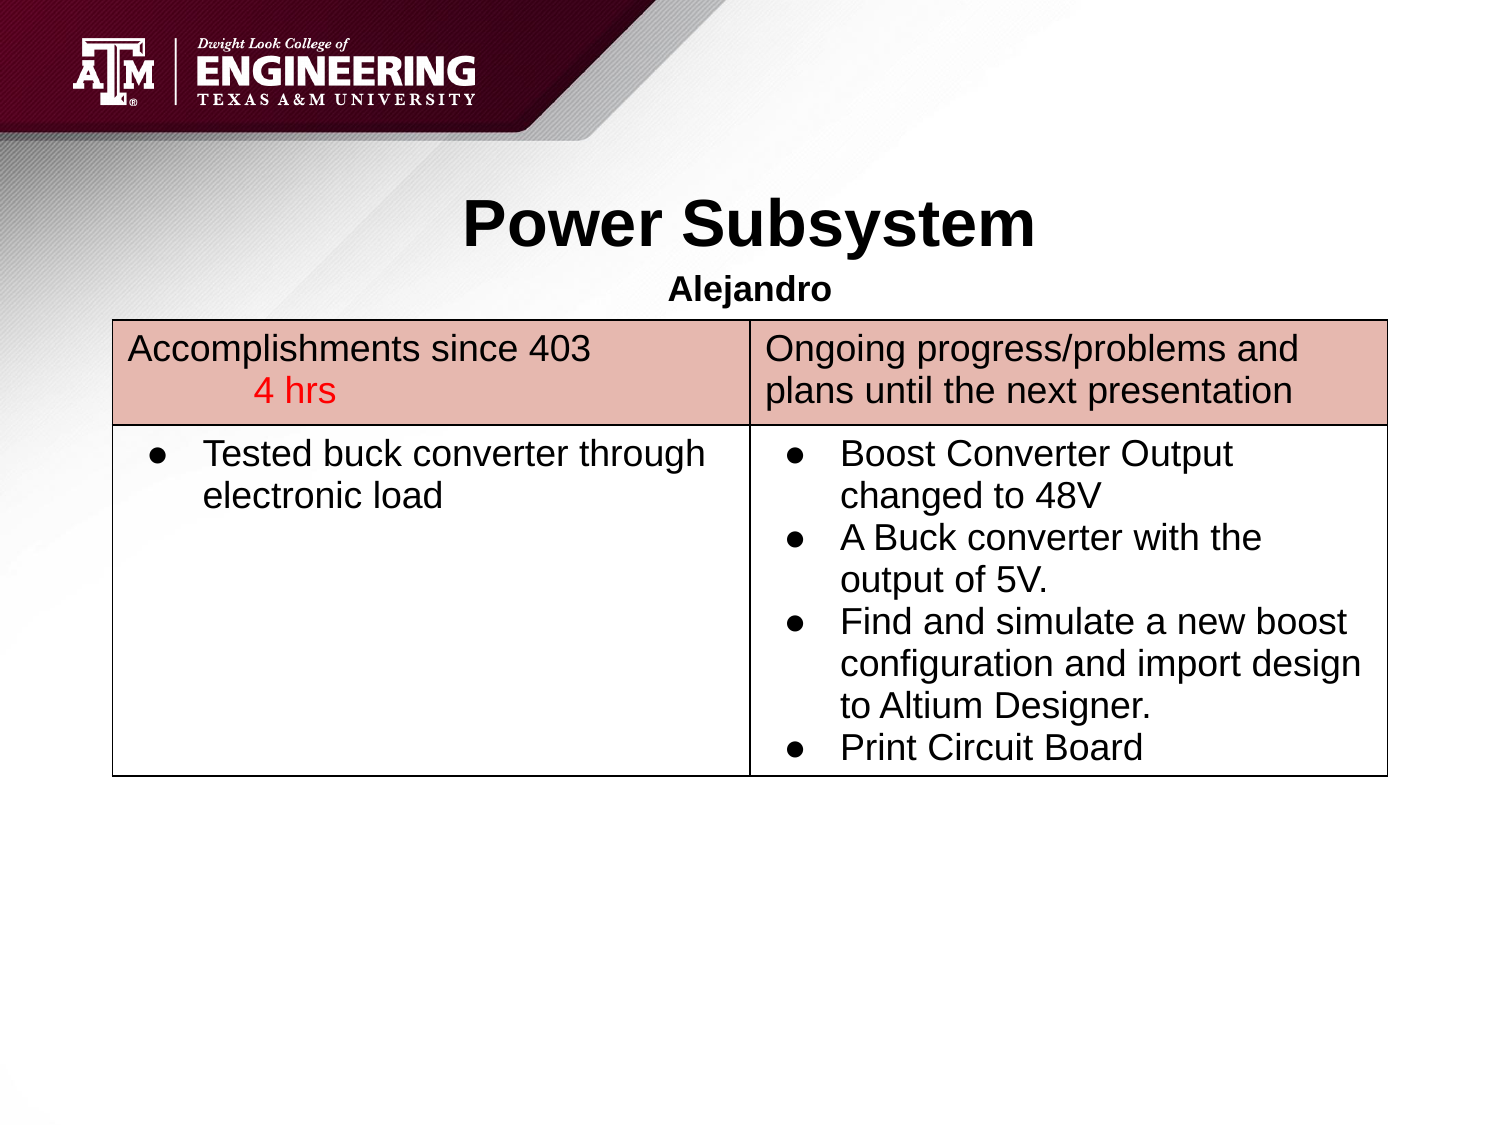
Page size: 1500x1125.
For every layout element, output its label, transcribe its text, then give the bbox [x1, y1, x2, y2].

title Power Subsystem Alejandro [75, 172, 1425, 304]
table_cell Tested buck converter through electronic load [113, 426, 749, 775]
picture [0, 0, 1500, 1125]
table_header Ongoing progress/problems and plans until the next presentation [751, 321, 1387, 424]
table_header Accomplishments since 403 4 hrs [113, 321, 749, 424]
table_cell Boost Converter Output changed to 48V A Buck converter with the output of 5V. Find and simulate a new boost configuration and import design to Altium Designer. Print Circuit Board [751, 426, 1387, 775]
